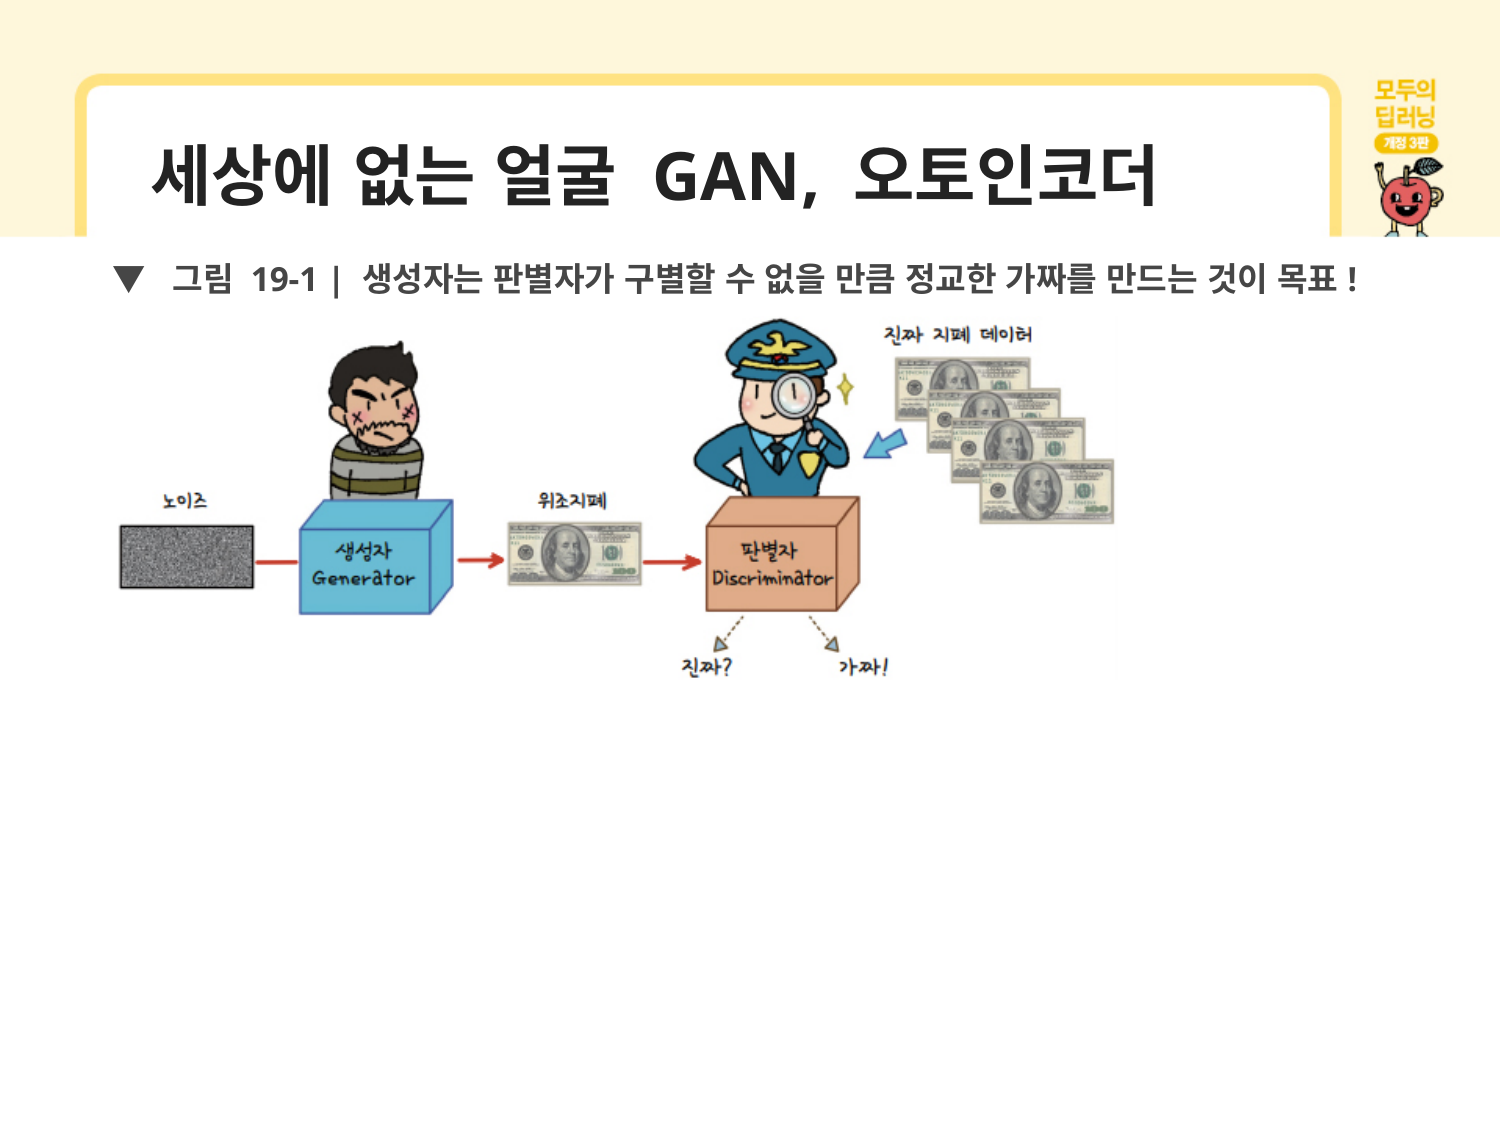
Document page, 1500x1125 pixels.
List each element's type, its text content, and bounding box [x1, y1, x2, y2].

text_box ▼ 그림 19-1 | 생성자는 판별자가 구별할 수 없을 만큼 정교한 가짜를 만드는 것이 목표! [97, 251, 1424, 317]
title 세상에 없는 얼굴 GAN, 오토인코더 [81, 90, 1412, 222]
picture [0, 0, 1500, 1125]
